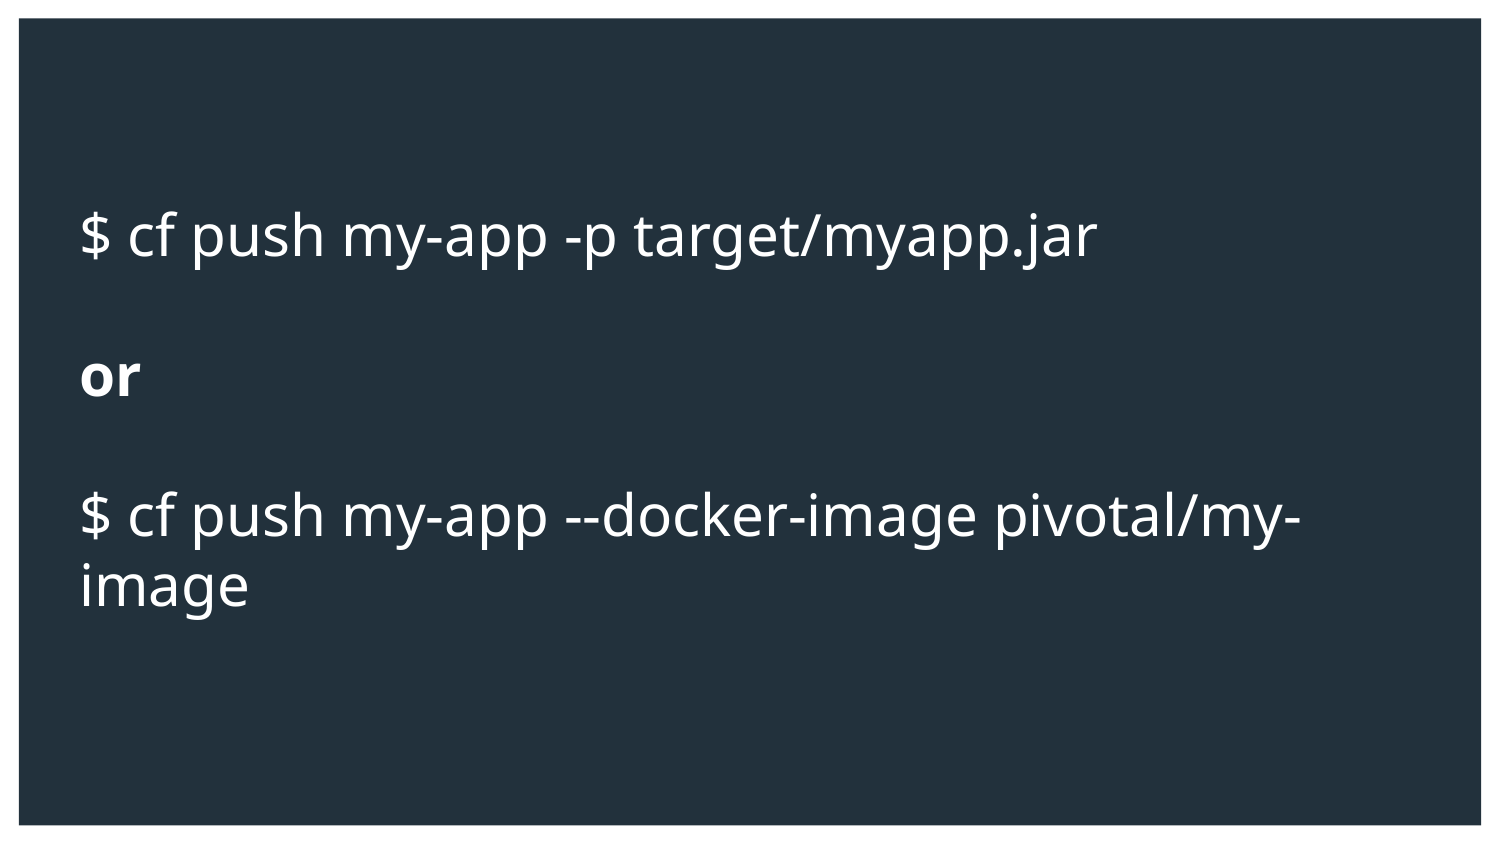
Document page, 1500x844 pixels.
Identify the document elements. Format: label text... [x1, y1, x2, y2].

text_box $ cf push my-app -p target/myapp.jar or $ cf push my-app --docker-image pivotal/my-image [64, 216, 1417, 600]
